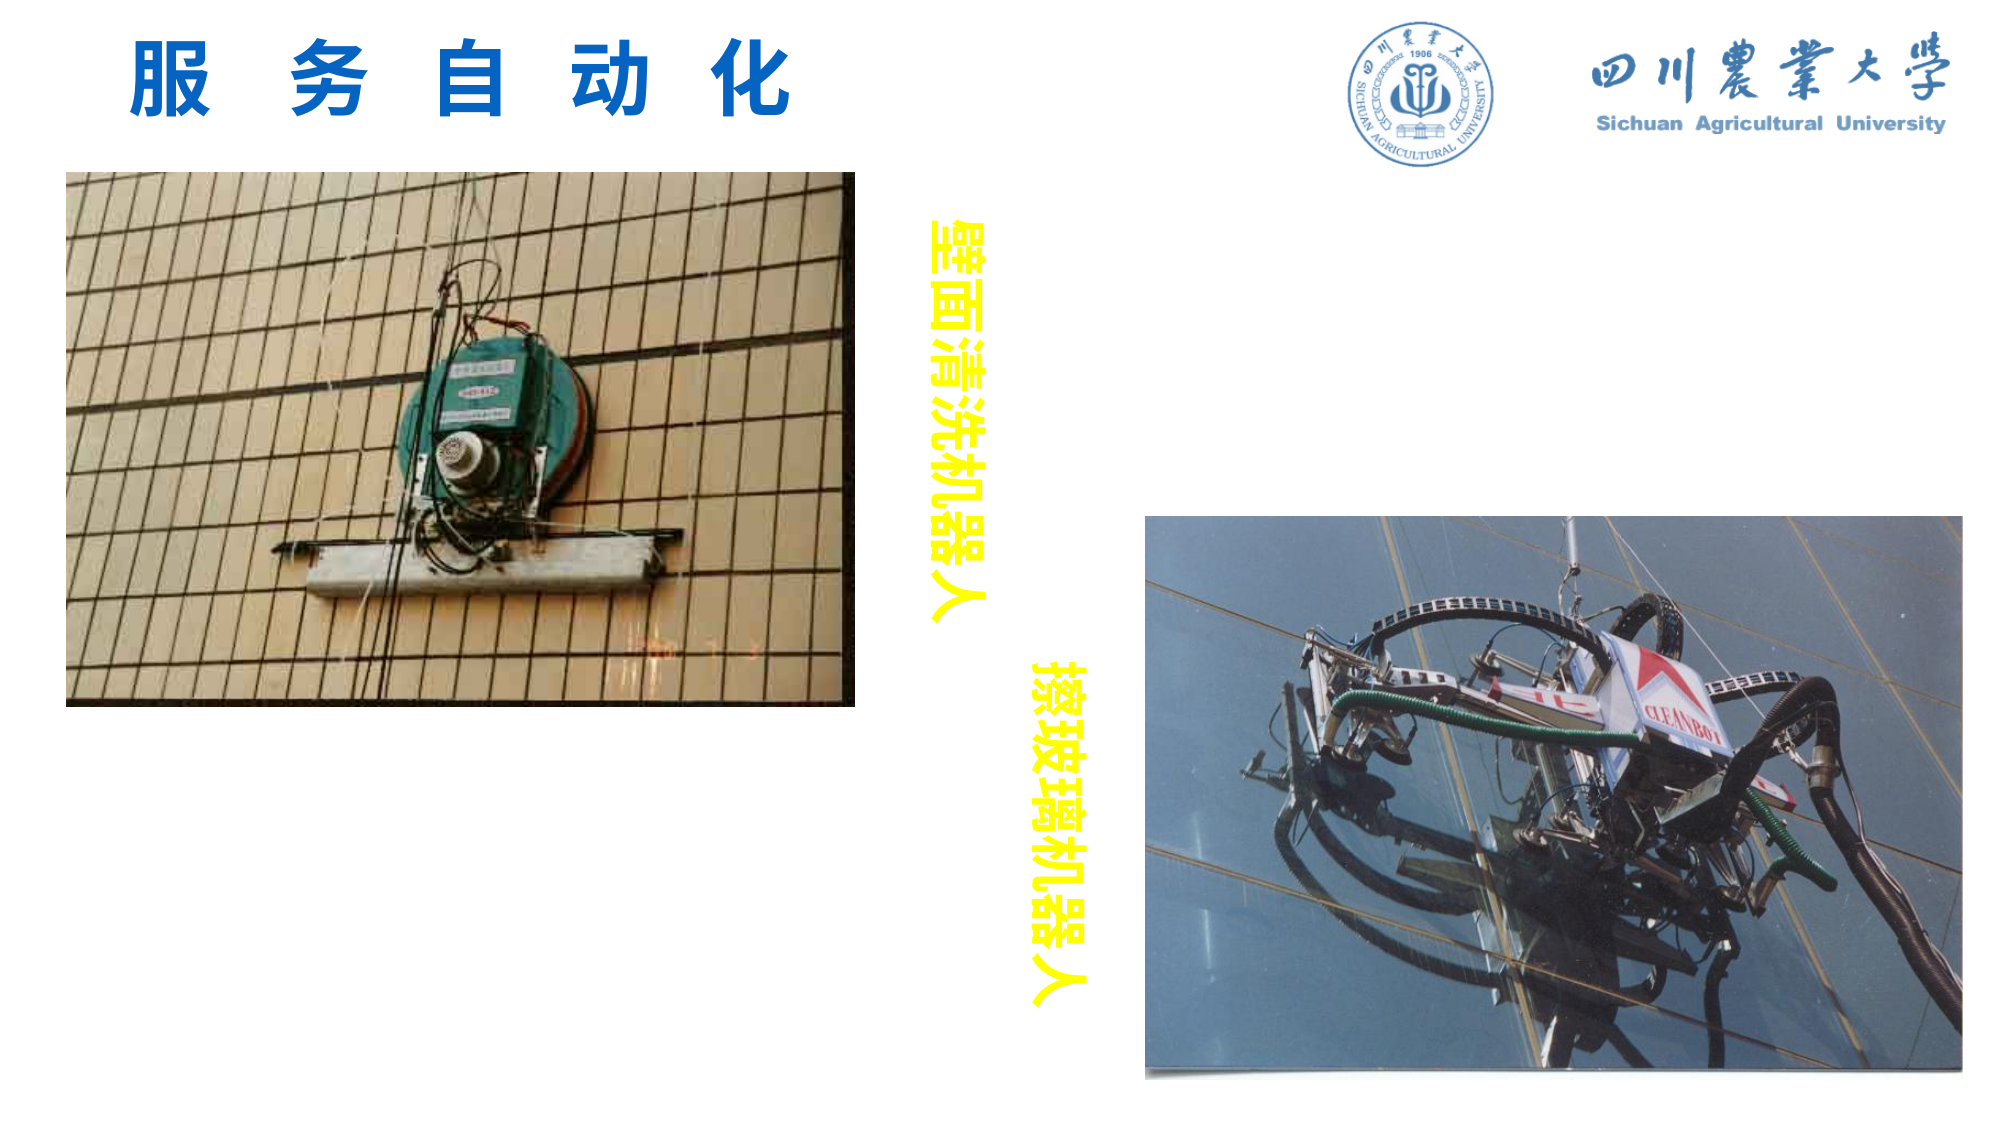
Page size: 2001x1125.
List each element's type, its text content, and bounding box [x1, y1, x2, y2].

picture [1145, 516, 1963, 1080]
text_box 壁面清洗机器人 [900, 203, 1002, 626]
text_box 擦玻璃机器人 [1001, 645, 1103, 1009]
picture [66, 172, 855, 707]
text_box 服 务 自 动 化 [114, 30, 965, 136]
